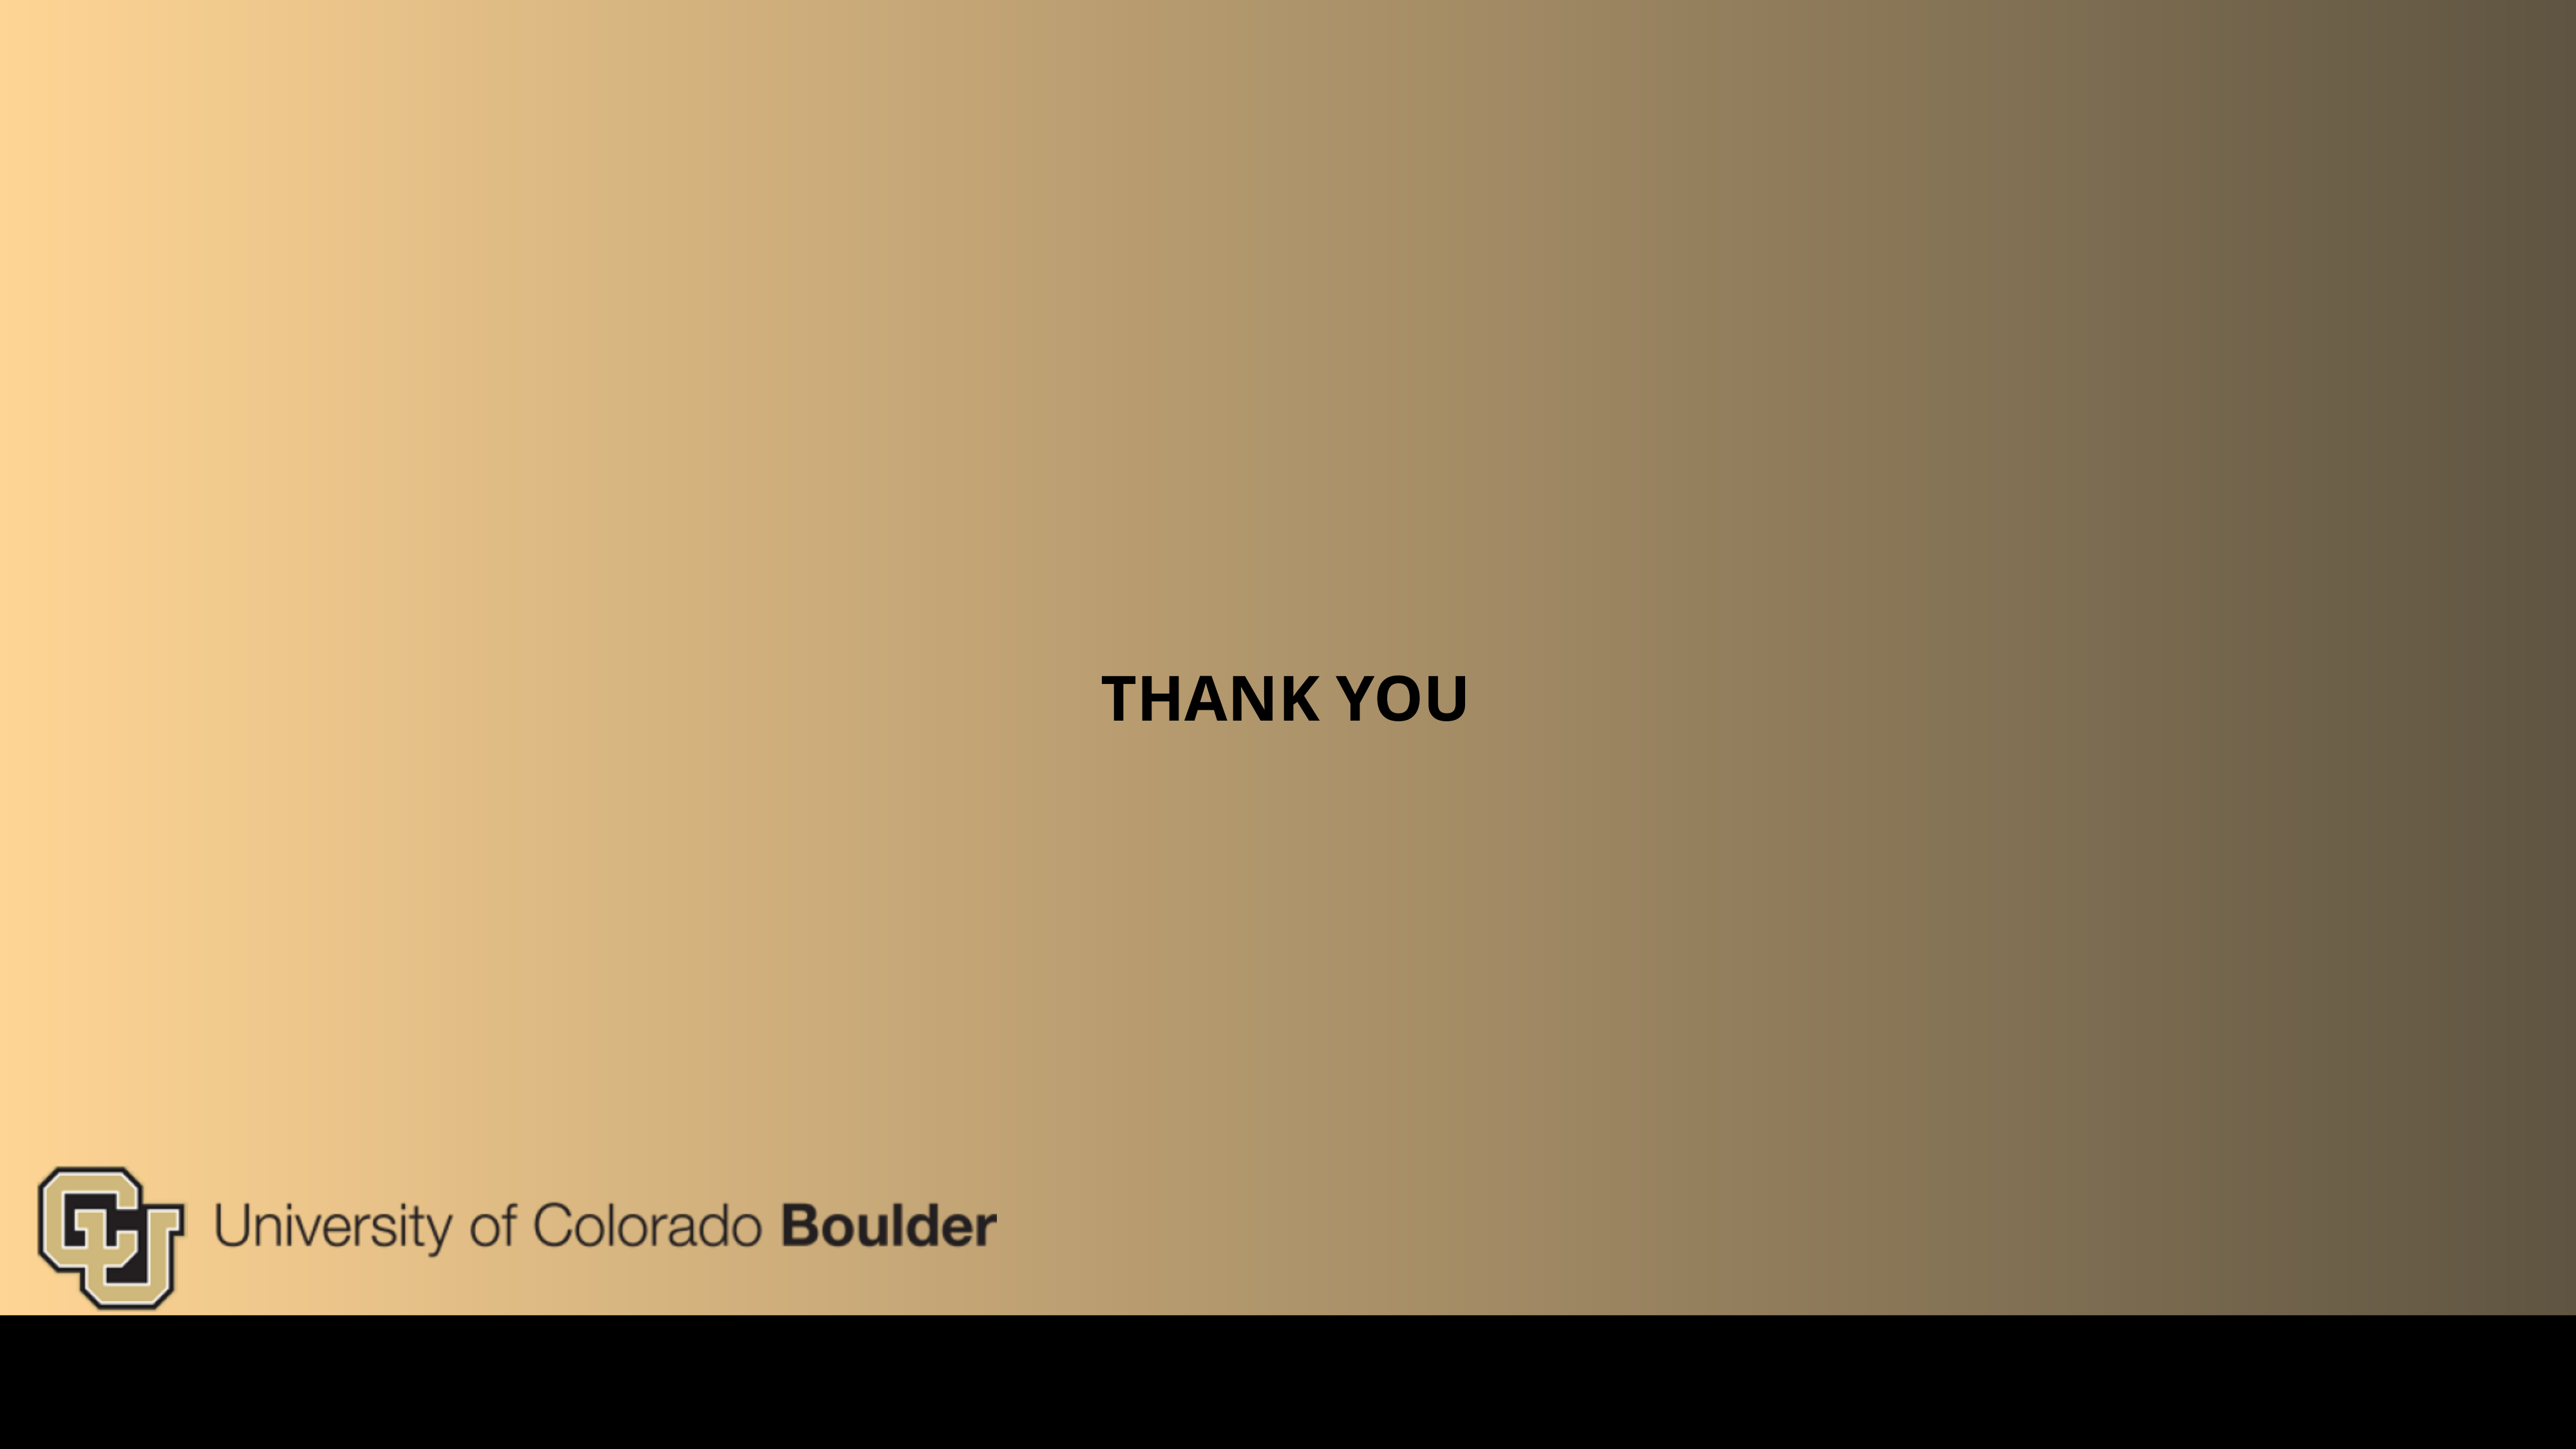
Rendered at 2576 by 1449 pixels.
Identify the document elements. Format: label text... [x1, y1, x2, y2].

subtitle THANK YOU [1095, 661, 1481, 788]
text_box [0, 1315, 2576, 1449]
picture [37, 1166, 997, 1312]
